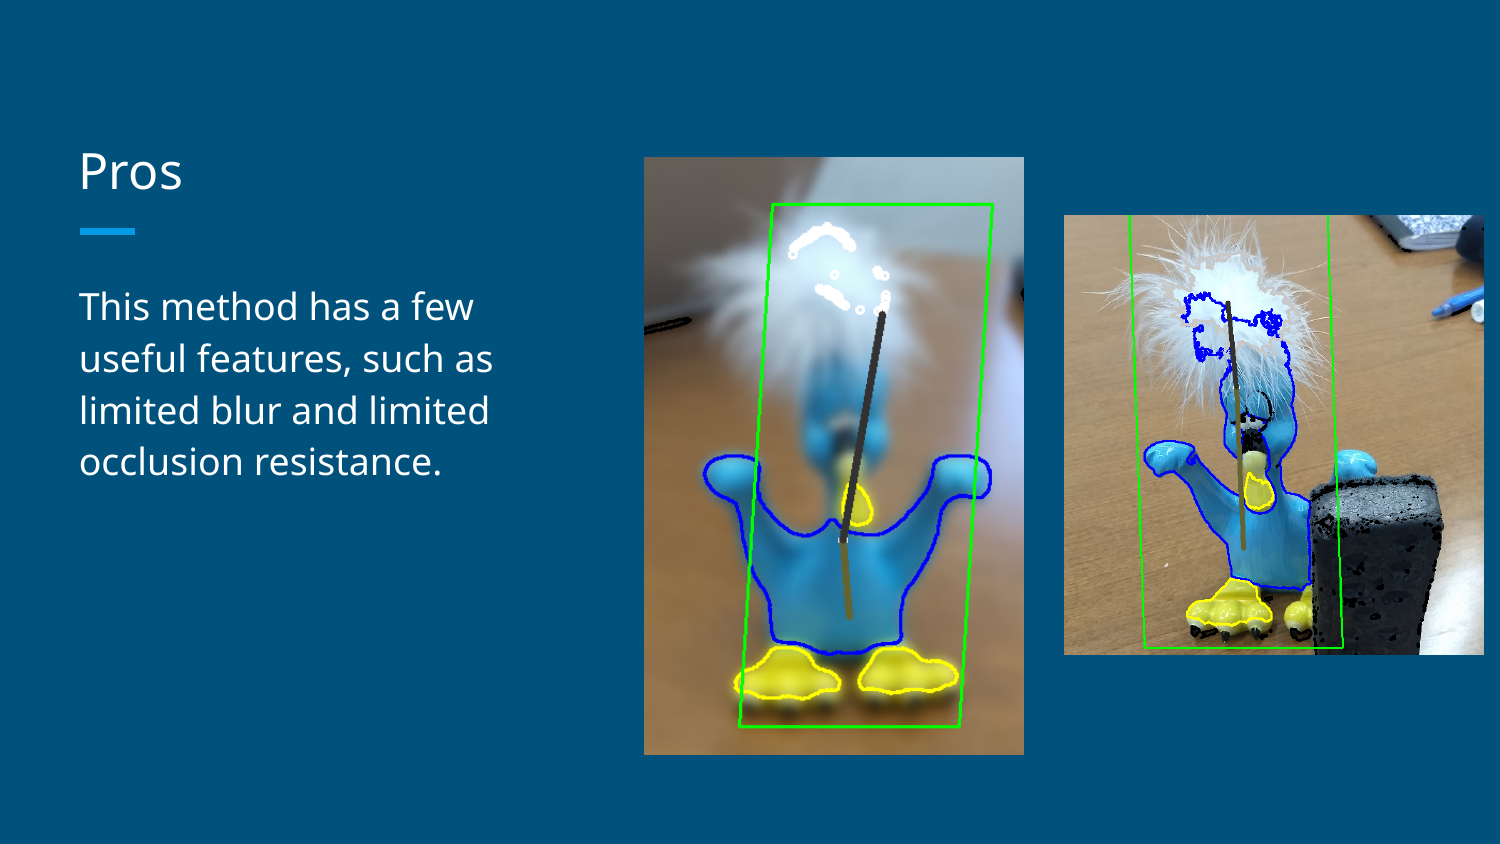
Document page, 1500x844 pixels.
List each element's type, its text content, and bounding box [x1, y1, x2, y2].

title Pros [63, 91, 525, 216]
picture [645, 158, 1023, 754]
list This method has a few useful features, such as limited blur and limited occlusion resistance. [63, 261, 525, 702]
picture [1065, 216, 1483, 654]
